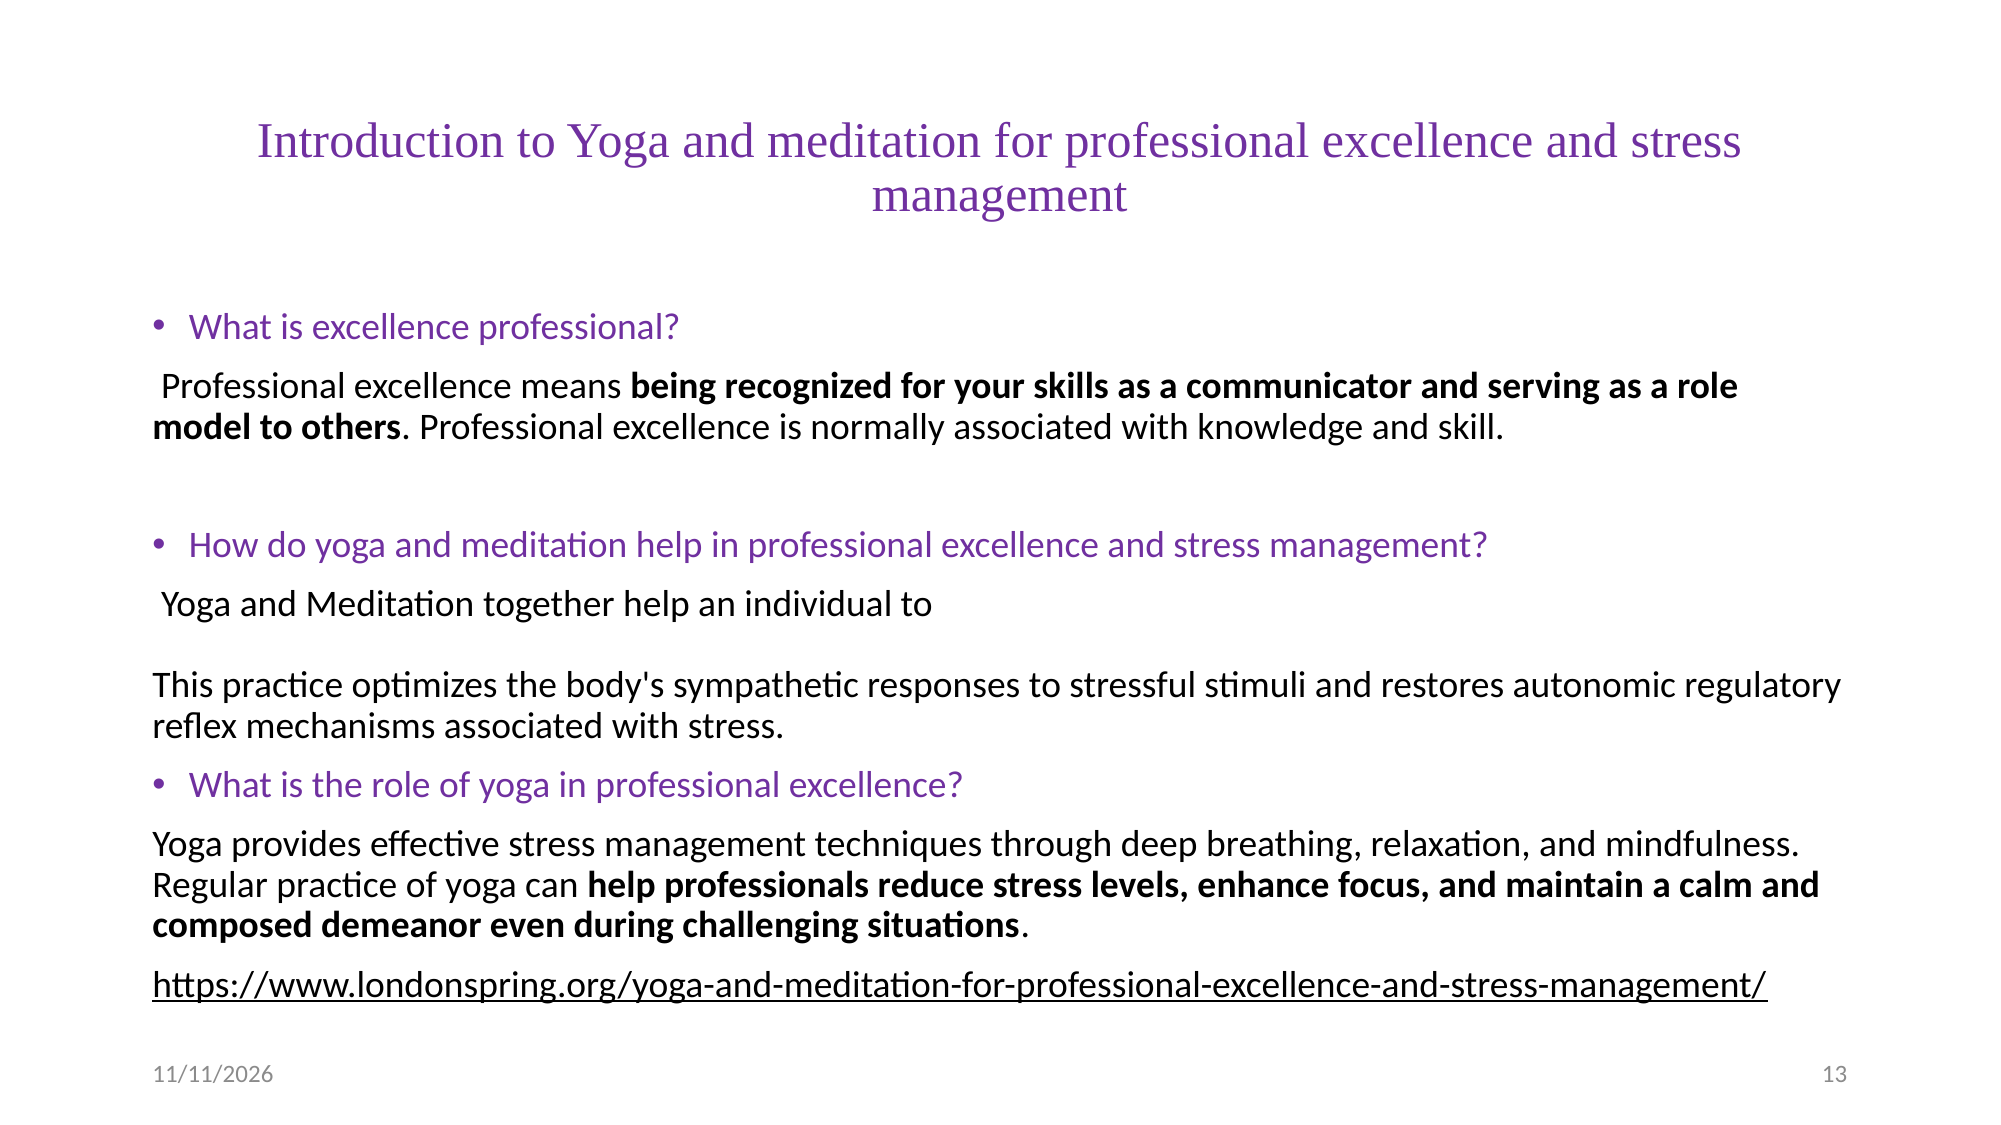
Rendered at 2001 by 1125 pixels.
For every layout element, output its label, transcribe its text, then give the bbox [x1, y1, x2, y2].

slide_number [137, 1042, 588, 1103]
title Introduction to Yoga and meditation for professional excellence and stress management [137, 59, 1863, 278]
list What is excellence professional? Professional excellence means being recognized for your skills as a communicator and serving as a role model to others. Professional excellence is normally associated with knowledge and skill. How do yoga and meditation help in professional excellence and stress management? Yoga and Meditation together help an individual to This practice optimizes the body's sympathetic responses to stressful stimuli and restores autonomic regulatory reflex mechanisms associated with stress. What is the role of yoga in professional excellence? Yoga provides effective stress management techniques through deep breathing, relaxation, and mindfulness. Regular practice of yoga can help professionals reduce stress levels, enhance focus, and maintain a calm and composed demeanor even during challenging situations. https://www.londonspring.org/yoga-and-meditation-for-professional-excellence-and-stress-management/ [137, 299, 1863, 1014]
slide_number 13 [1412, 1042, 1863, 1103]
